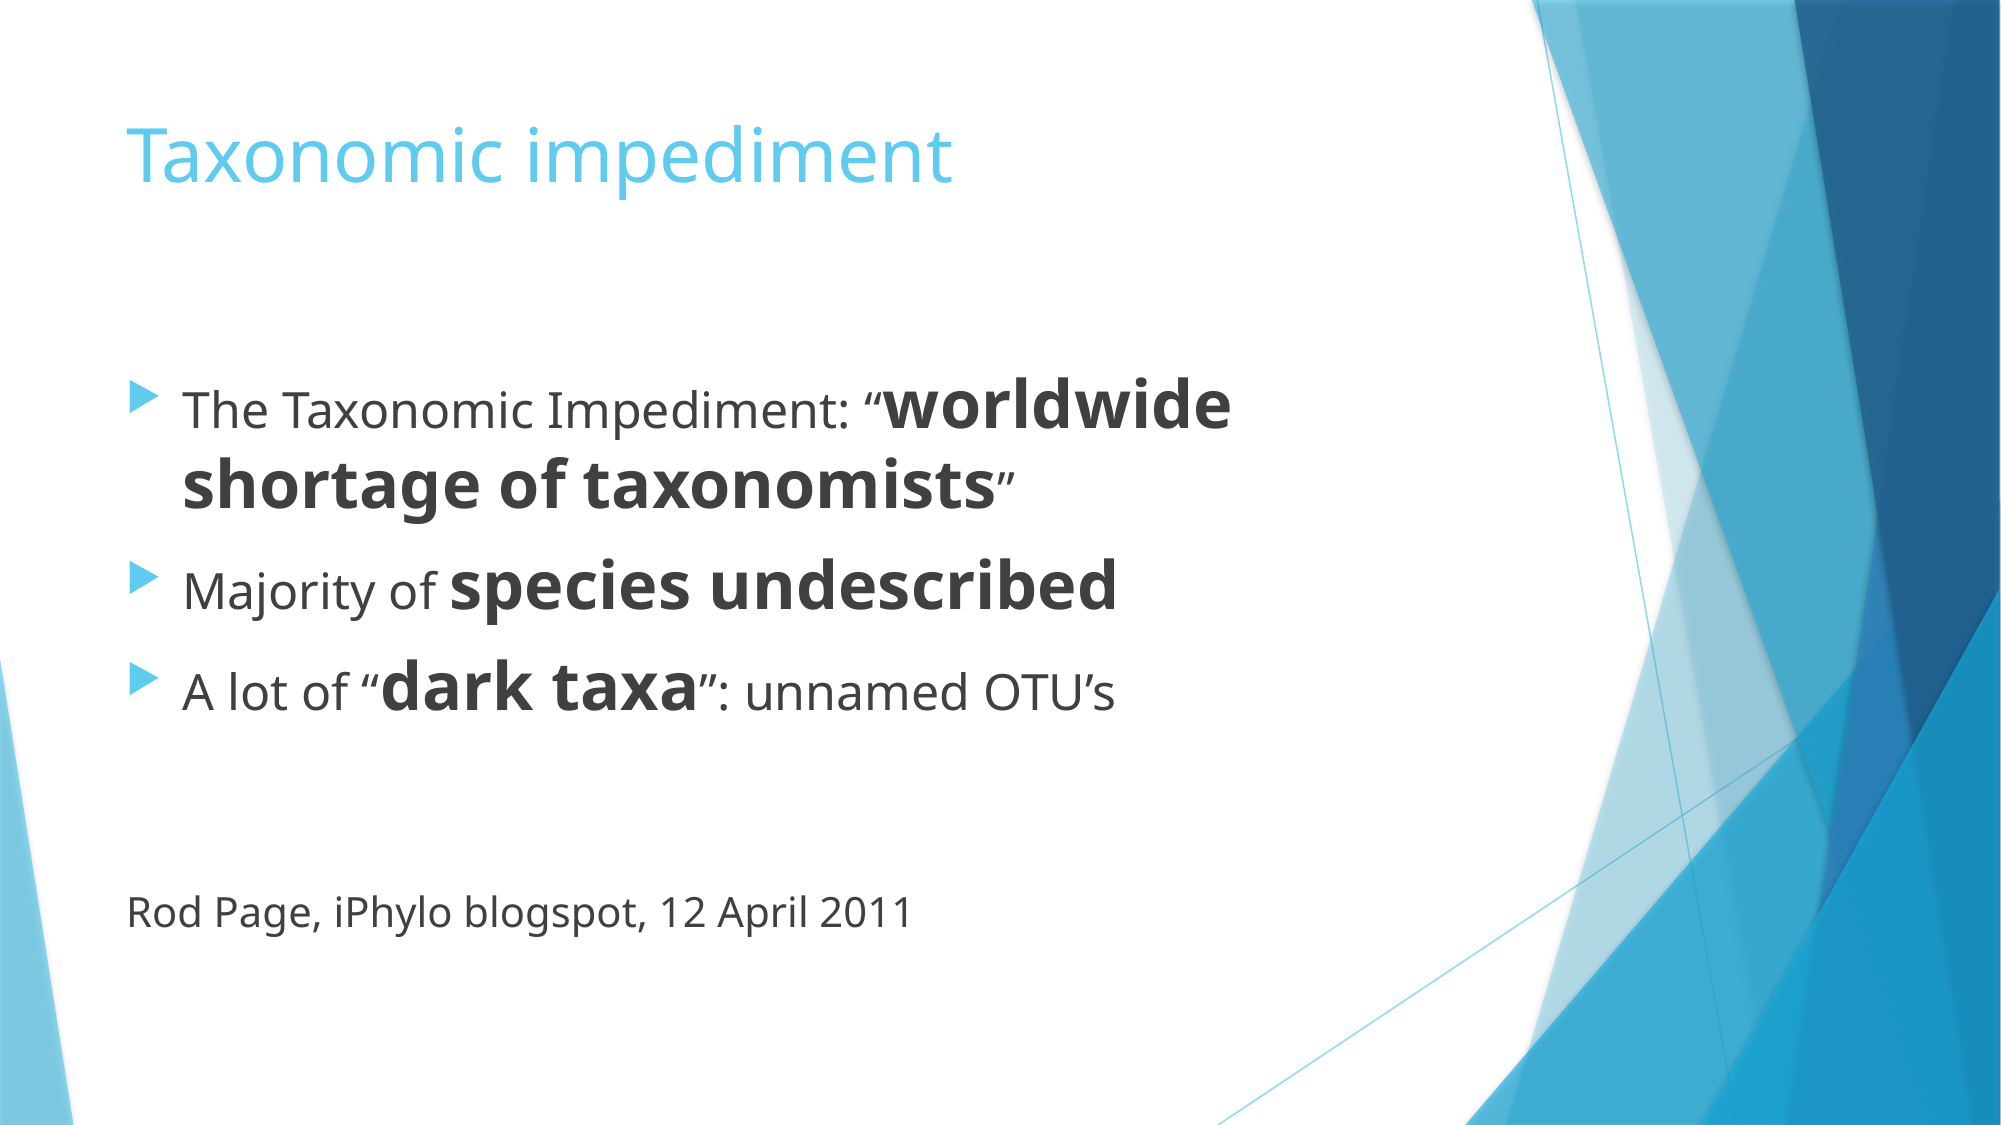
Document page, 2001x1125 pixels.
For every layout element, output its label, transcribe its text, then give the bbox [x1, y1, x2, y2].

title Taxonomic impediment [111, 99, 1522, 317]
list The Taxonomic Impediment: “worldwide shortage of taxonomists” Majority of species undescribed A lot of “dark taxa”: unnamed OTU’s Rod Page, iPhylo blogspot, 12 April 2011 [111, 354, 1522, 992]
